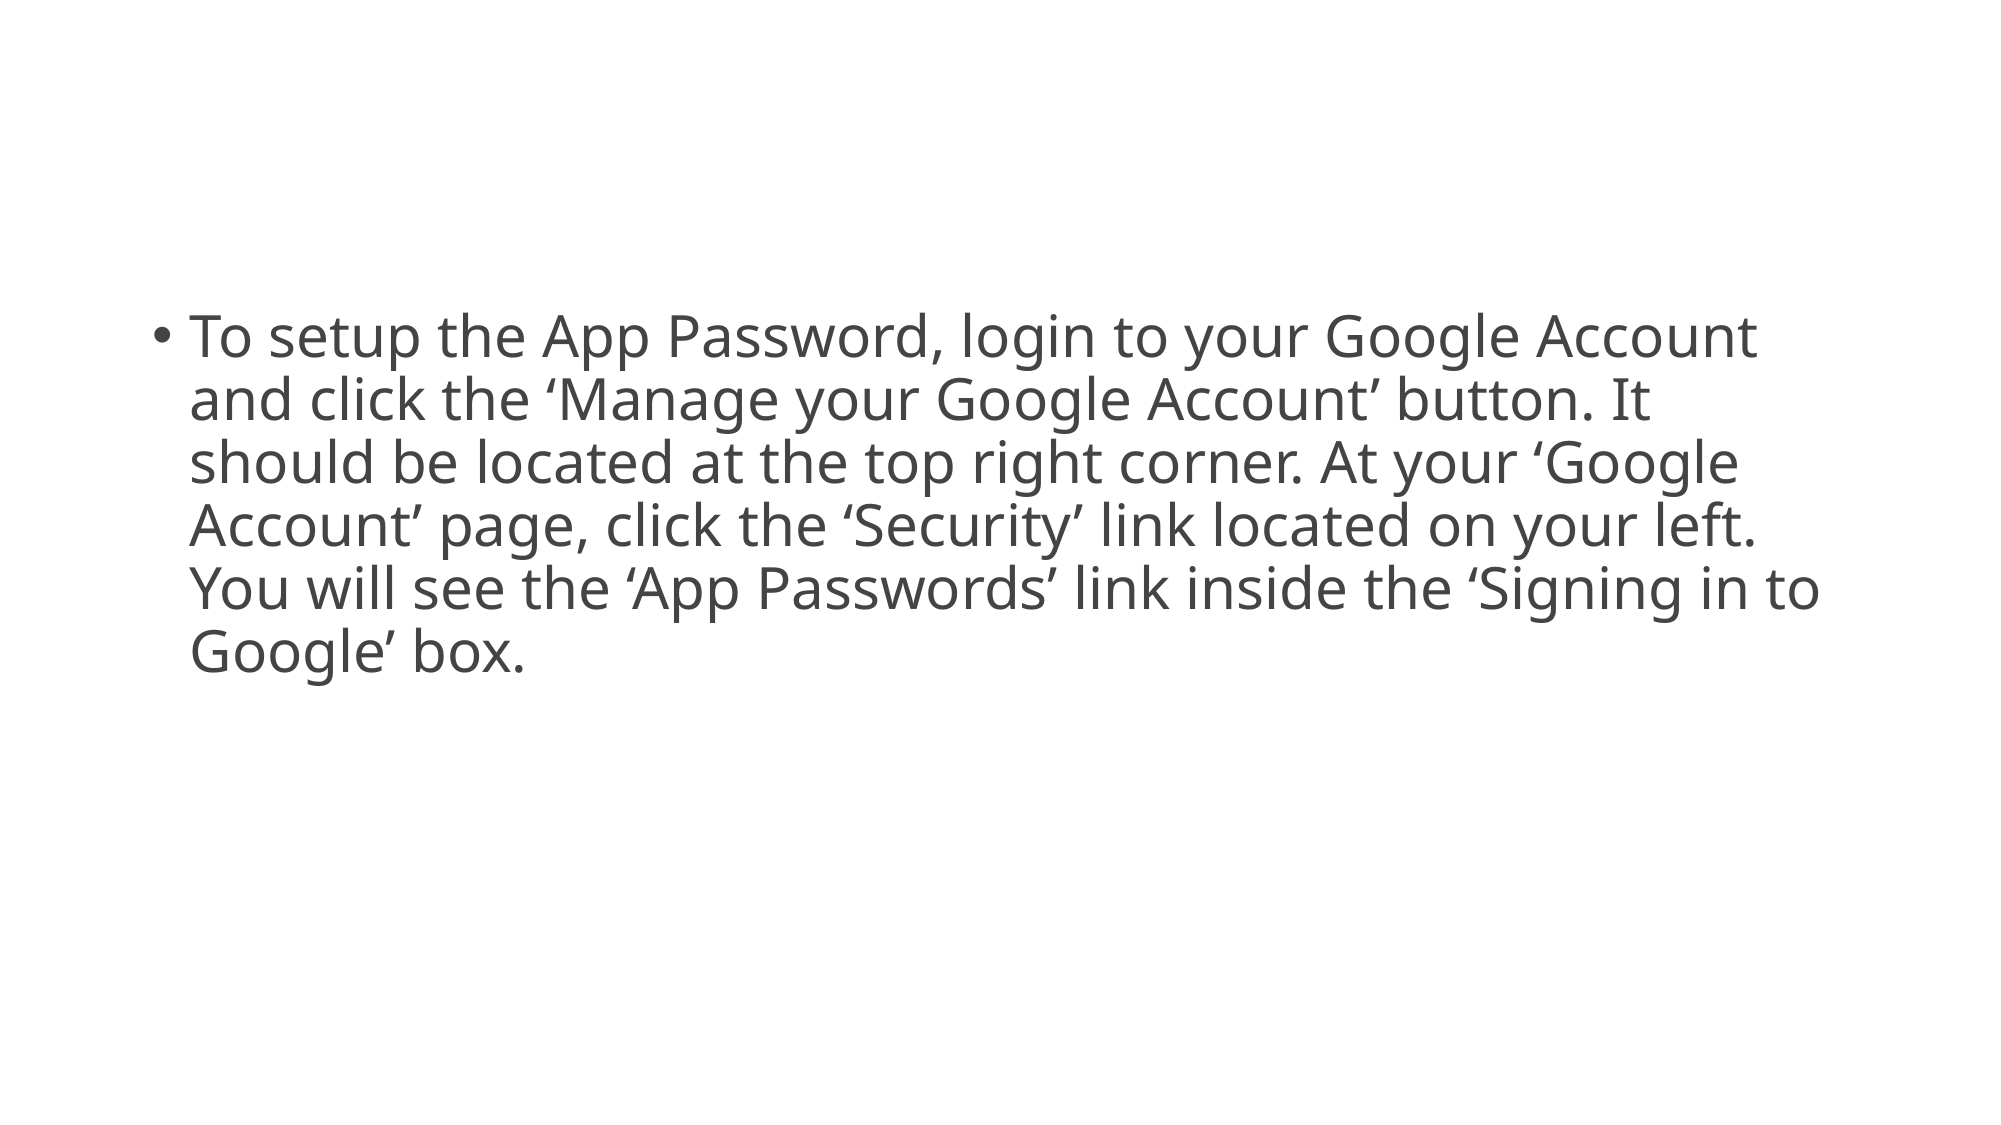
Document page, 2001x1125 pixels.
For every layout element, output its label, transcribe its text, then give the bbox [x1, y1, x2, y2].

list To setup the App Password, login to your Google Account and click the ‘Manage your Google Account’ button. It should be located at the top right corner. At your ‘Google Account’ page, click the ‘Security’ link located on your left. You will see the ‘App Passwords’ link inside the ‘Signing in to Google’ box. [137, 299, 1863, 1014]
